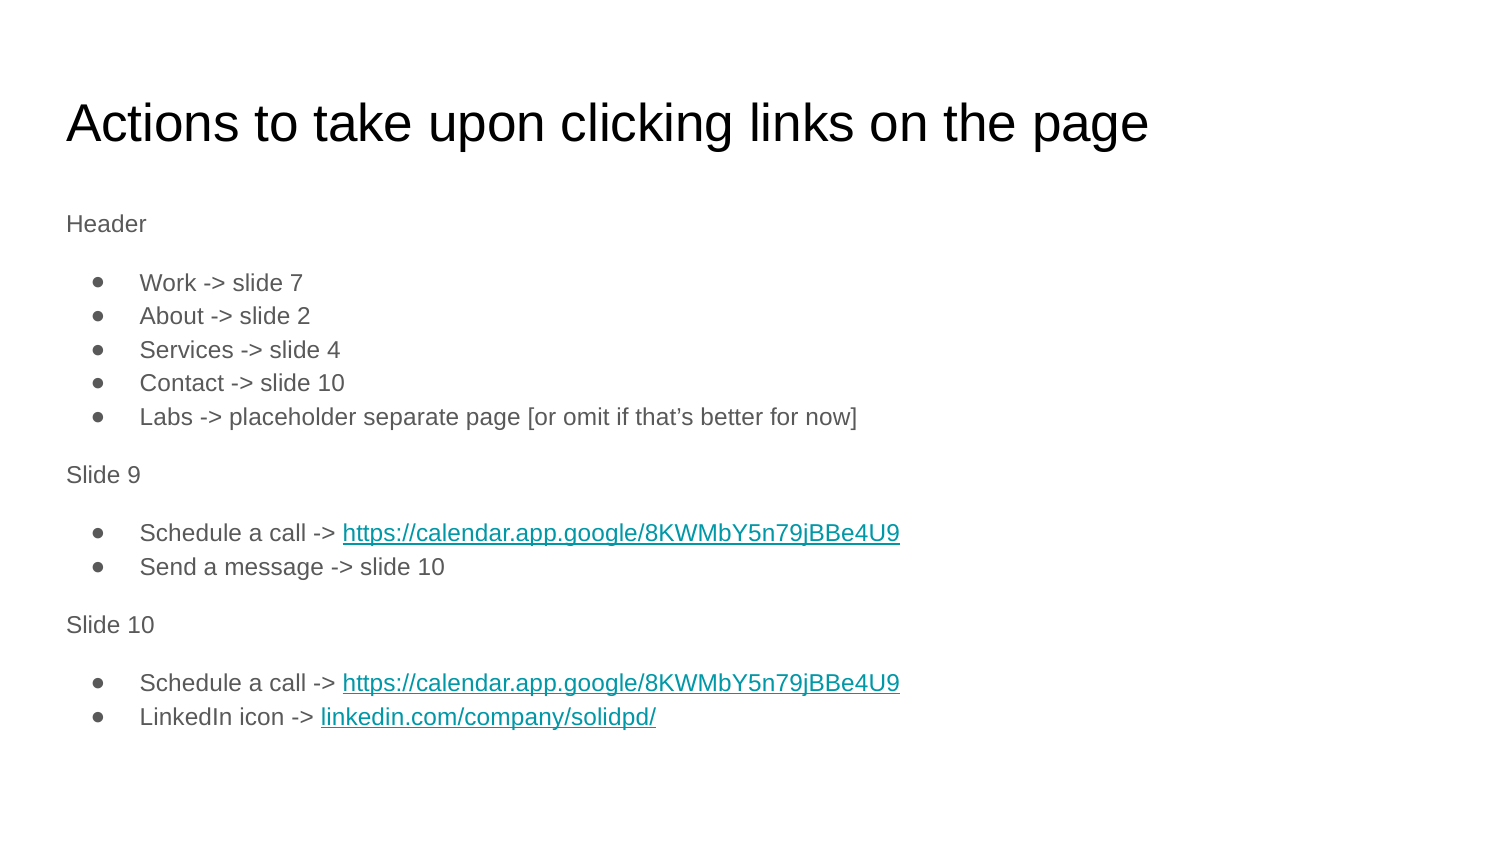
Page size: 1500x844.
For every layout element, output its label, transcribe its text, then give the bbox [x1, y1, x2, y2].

title Actions to take upon clicking links on the page [51, 72, 1449, 167]
list Header Work -> slide 7 About -> slide 2 Services -> slide 4 Contact -> slide 10 Labs -> placeholder separate page [or omit if that’s better for now] Slide 9 Schedule a call -> https://calendar.app.google/8KWMbY5n79jBBe4U9 Send a message -> slide 10 Slide 10 Schedule a call -> https://calendar.app.google/8KWMbY5n79jBBe4U9 LinkedIn icon -> linkedin.com/company/solidpd/ [51, 189, 1449, 750]
